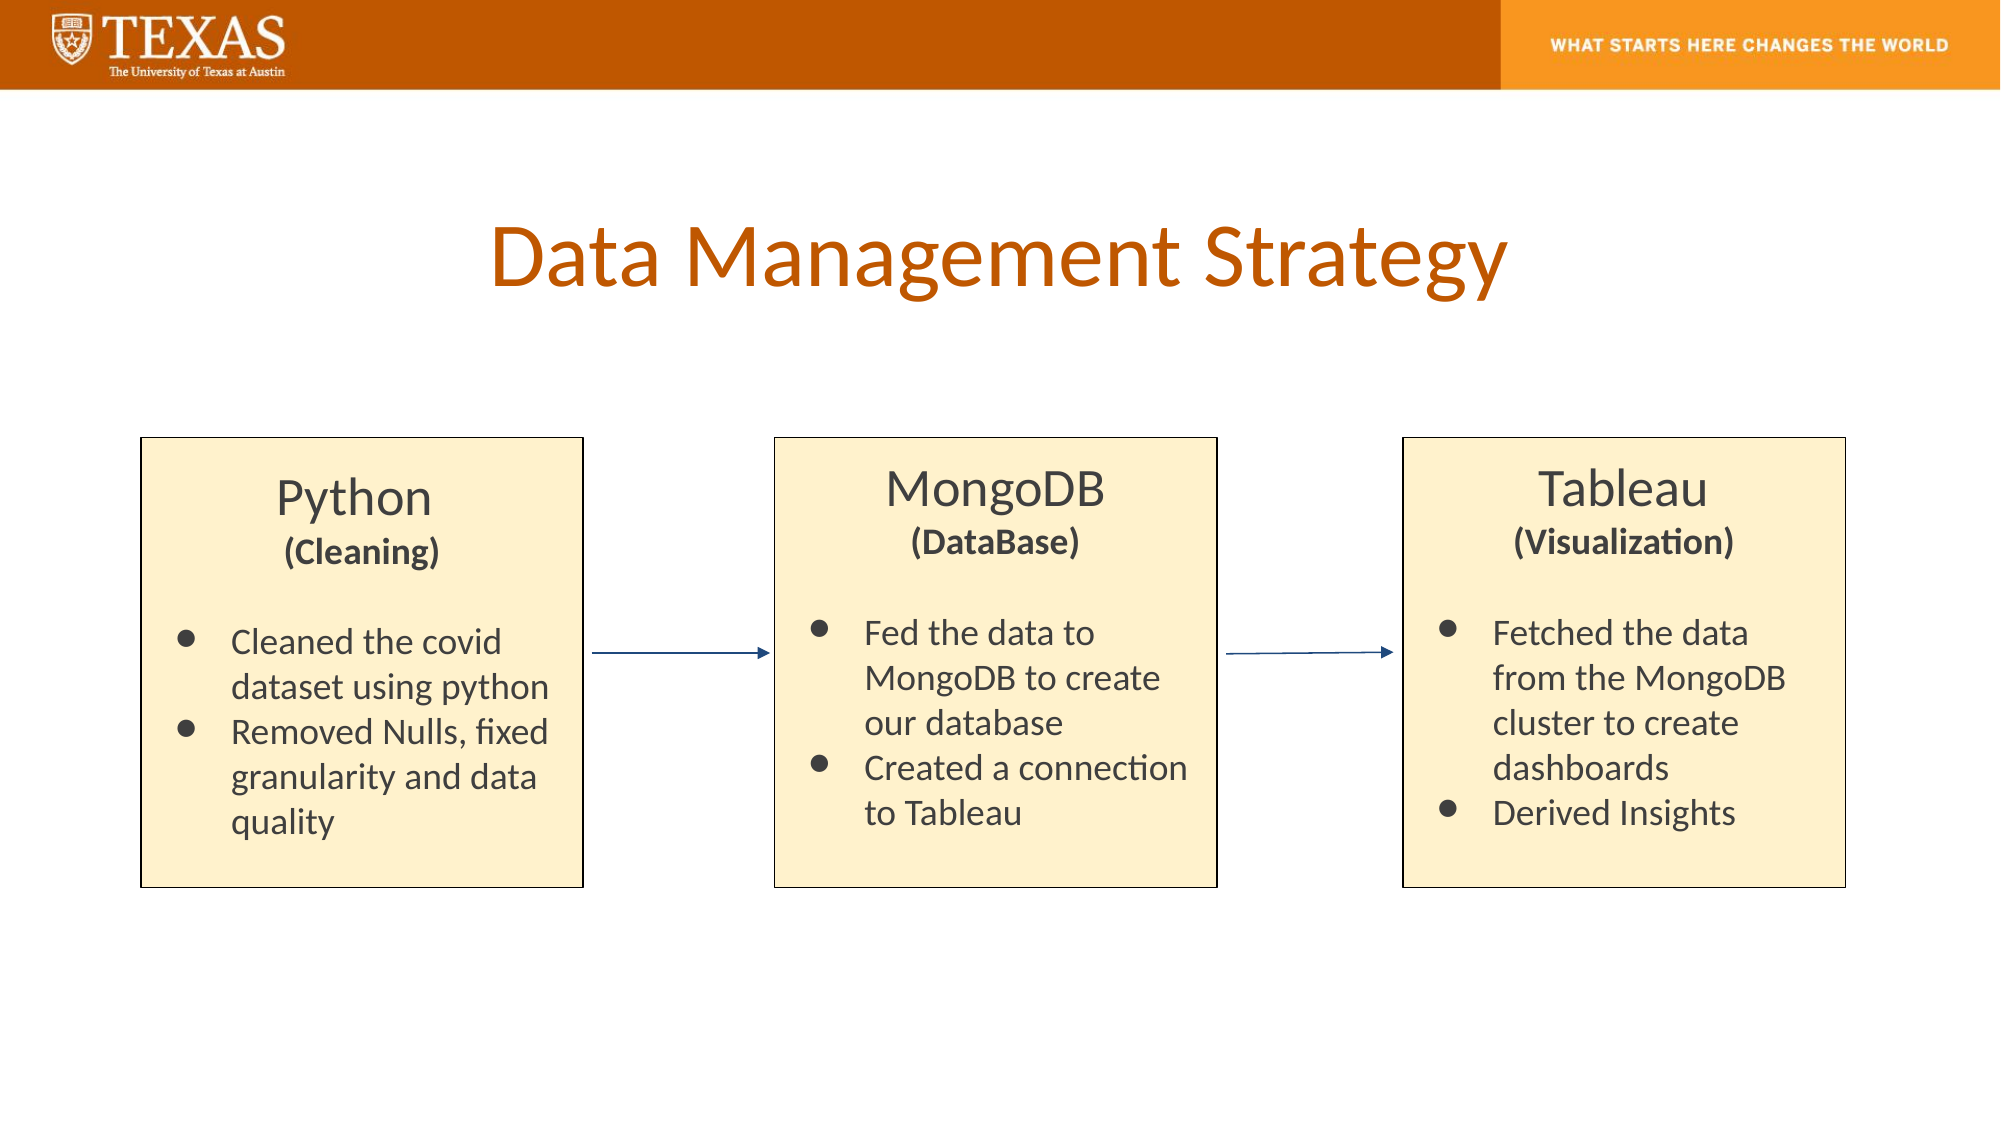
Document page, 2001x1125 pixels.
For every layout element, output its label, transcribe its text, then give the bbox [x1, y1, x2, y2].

text_box Tableau (Visualization) Fetched the data from the MongoDB cluster to create dashboards Derived Insights [1402, 437, 1846, 888]
text_box MongoDB (DataBase) Fed the data to MongoDB to create our database Created a connection to Tableau [774, 437, 1217, 888]
text_box [0, 0, 493, 65]
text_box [1225, 651, 1394, 655]
text_box Python (Cleaning) Cleaned the covid dataset using python Removed Nulls, fixed granularity and data quality [141, 437, 584, 888]
picture [0, 0, 2001, 1125]
title Data Management Strategy [99, 170, 1900, 358]
